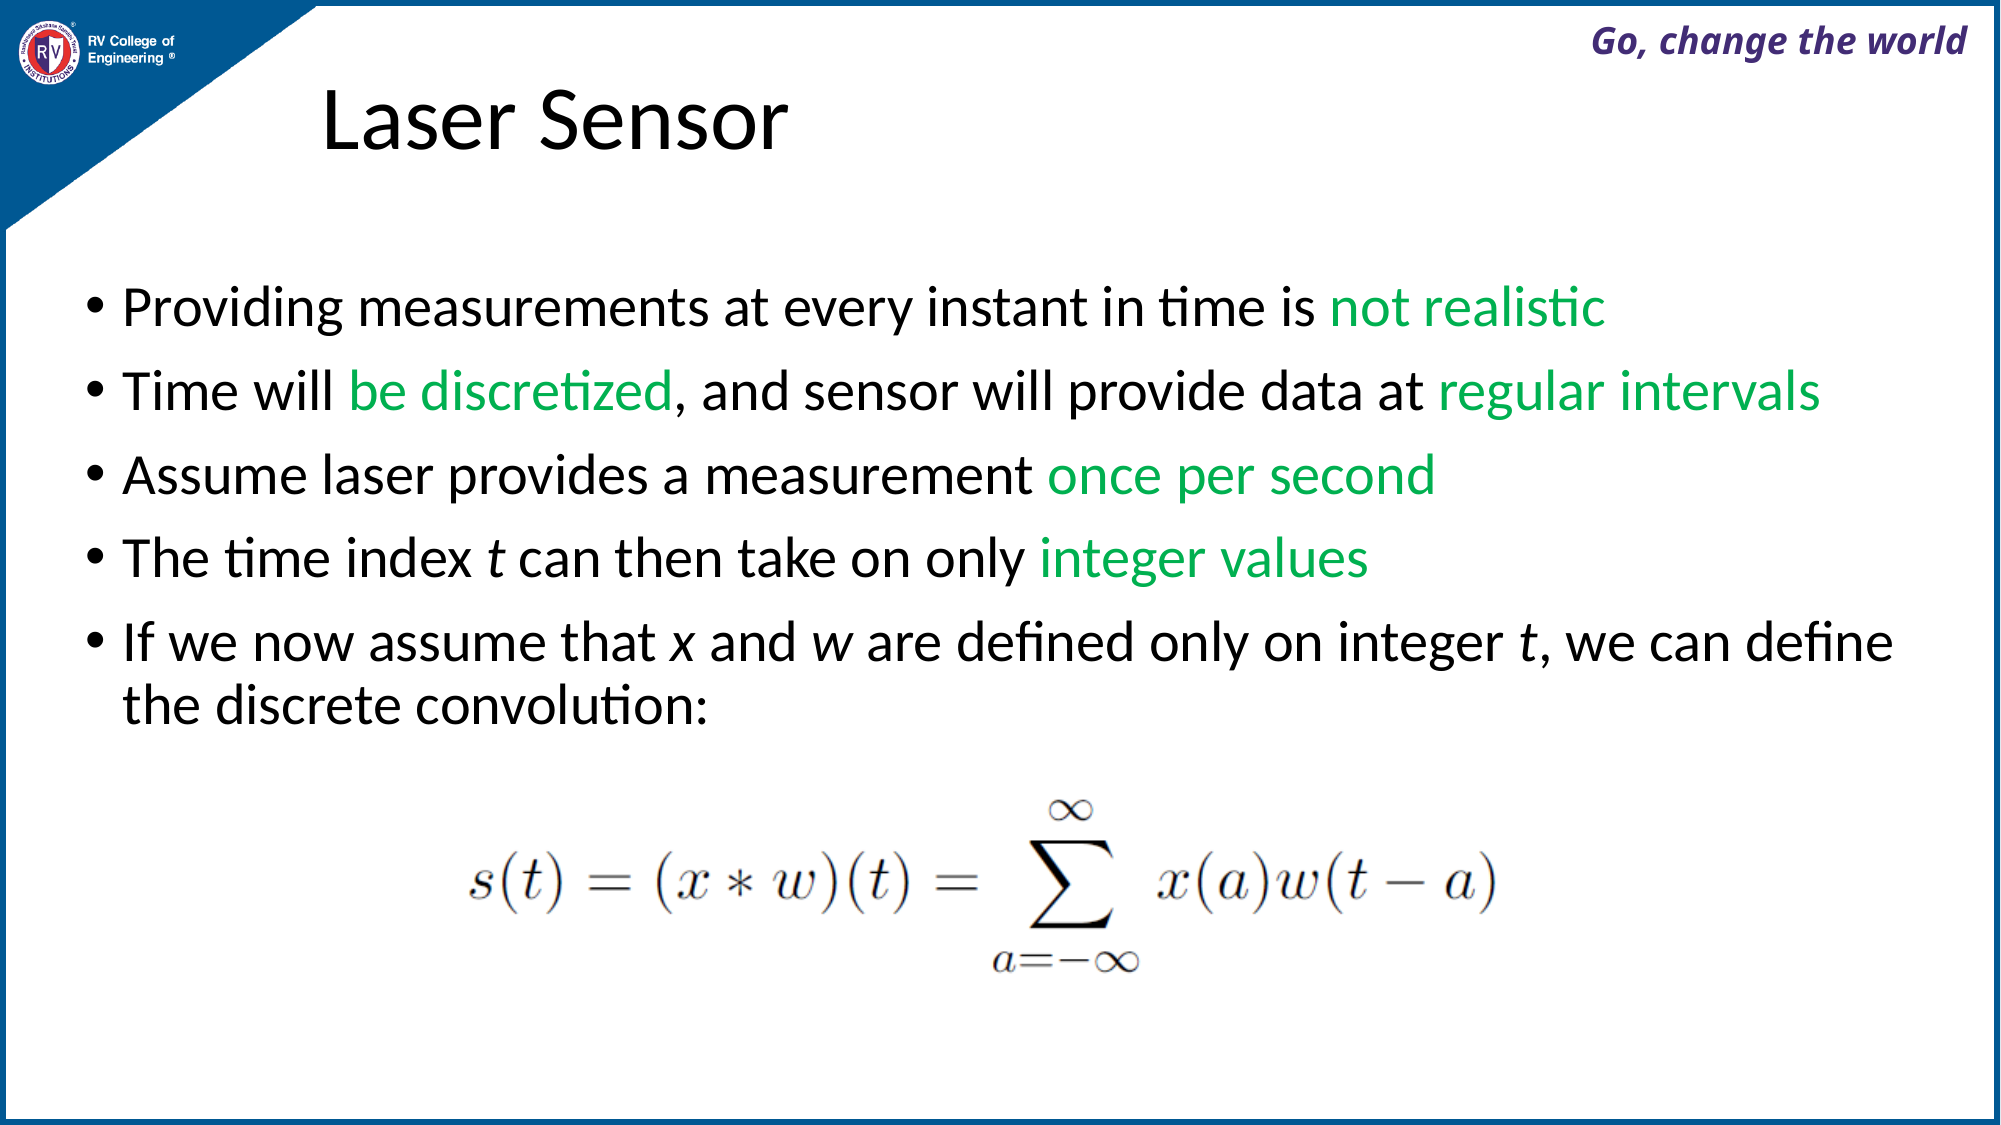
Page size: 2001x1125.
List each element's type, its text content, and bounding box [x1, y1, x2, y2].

title Laser Sensor [306, 10, 1878, 229]
picture [2, 6, 316, 232]
list Providing measurements at every instant in time is not realistic Time will be discretized, and sensor will provide data at regular intervals Assume laser provides a measurement once per second The time index t can then take on only integer values If we now assume that x and w are defined only on integer t, we can define the discrete convolution: [70, 269, 1976, 983]
picture [458, 785, 1526, 984]
